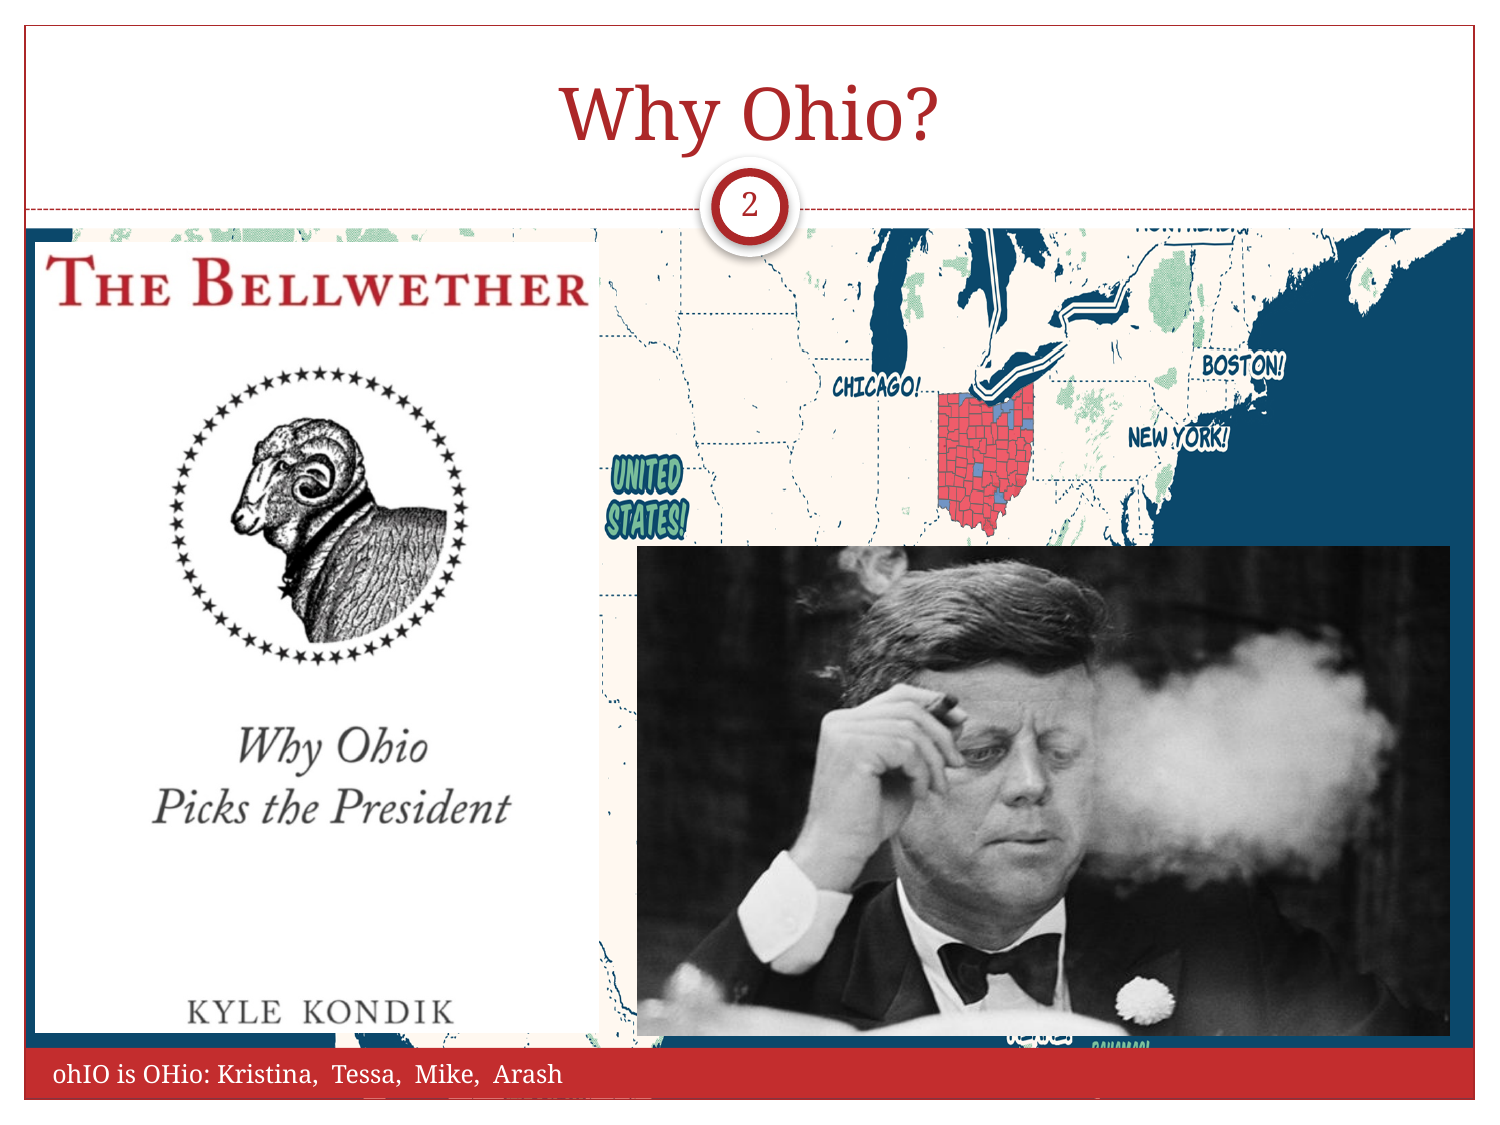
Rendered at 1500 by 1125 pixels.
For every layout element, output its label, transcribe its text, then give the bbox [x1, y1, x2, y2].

footer ohIO is OHio: Kristina, Tessa, Mike, Arash [37, 1051, 1468, 1112]
slide_number 2 [712, 169, 788, 243]
picture [26, 229, 1473, 1047]
title Why Ohio? [49, 37, 1450, 162]
